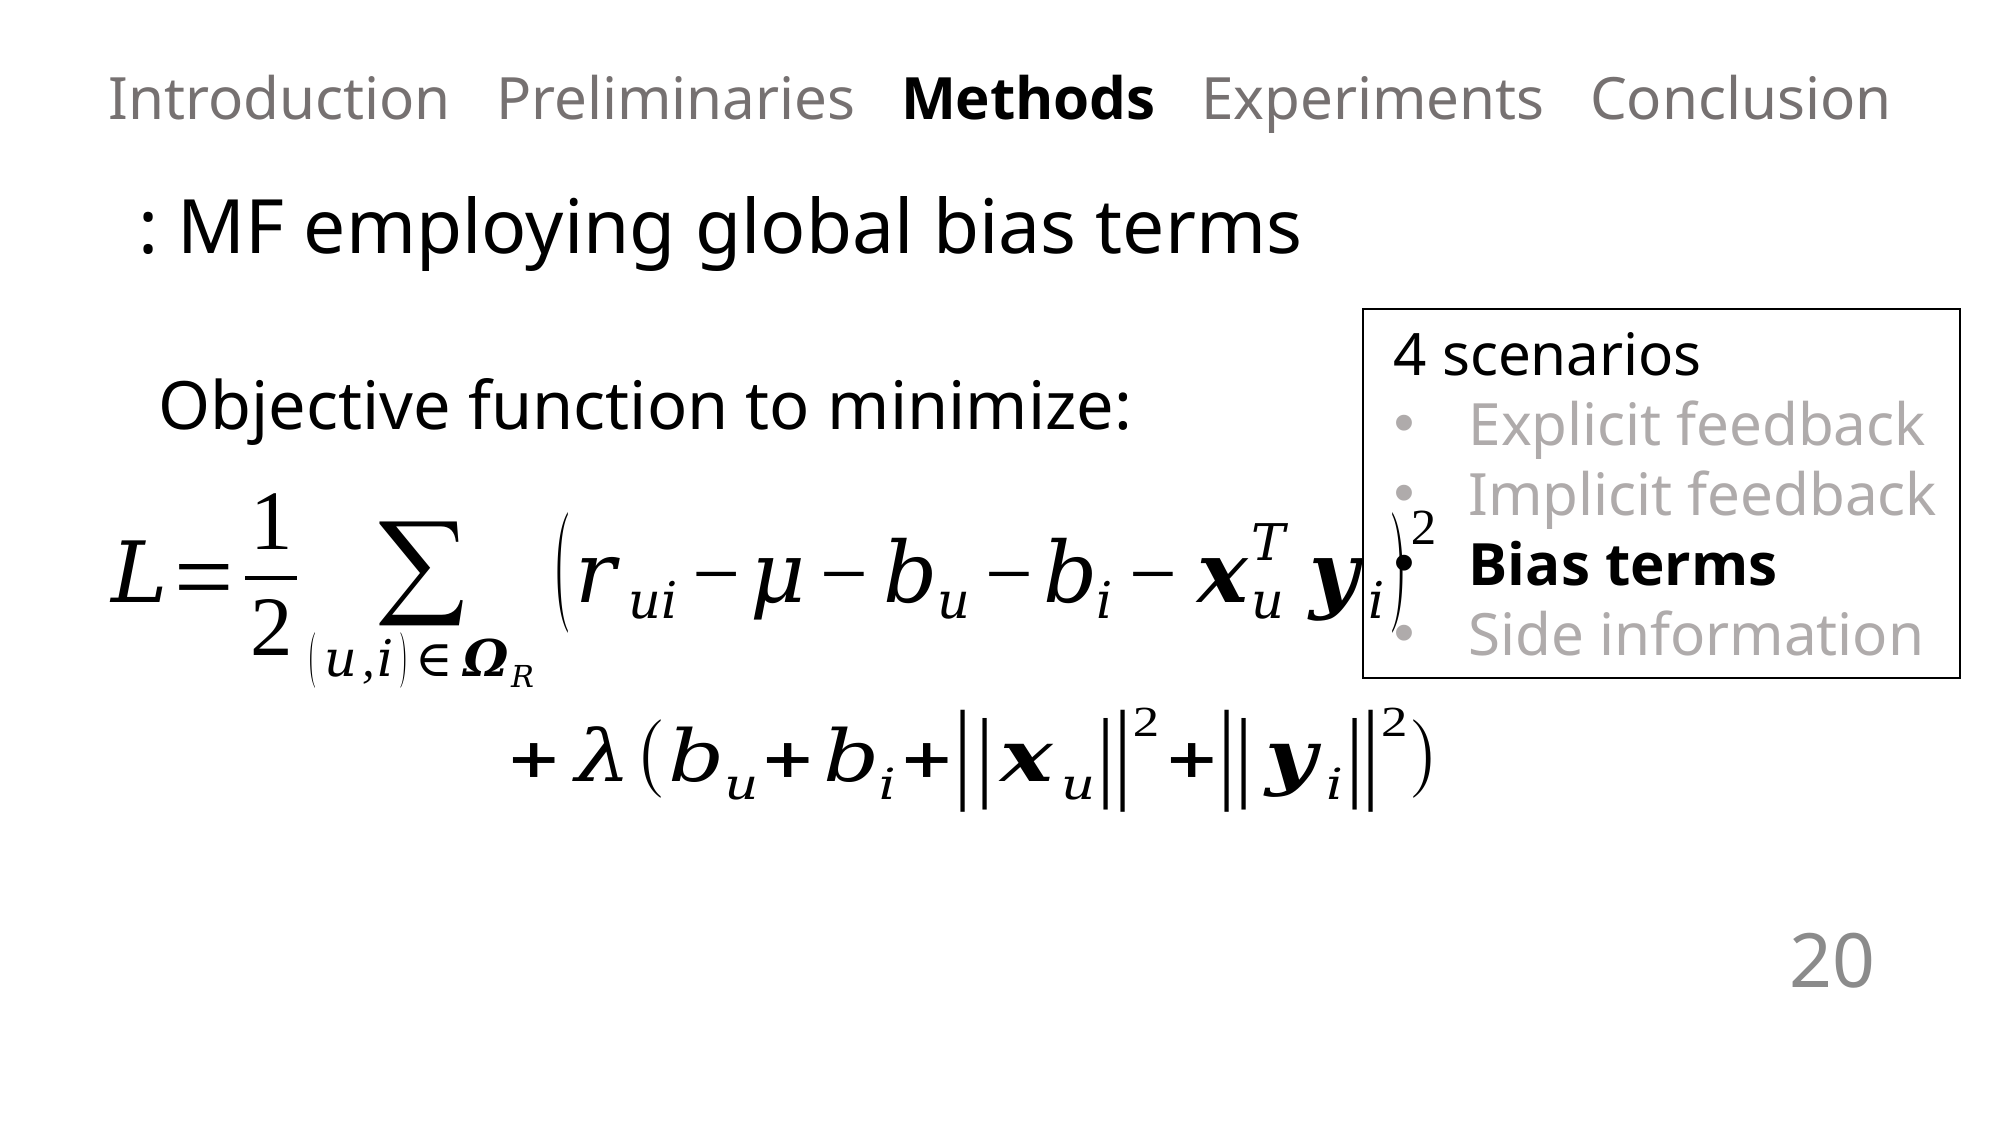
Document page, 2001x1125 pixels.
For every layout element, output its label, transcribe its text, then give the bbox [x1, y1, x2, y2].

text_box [1363, 309, 2000, 678]
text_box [106, 475, 1441, 819]
slide_number 20 [1440, 933, 1891, 994]
text_box Introduction Preliminaries Methods Experiments Conclusion [67, 53, 1933, 139]
text_box Objective function to minimize: [106, 355, 1362, 450]
